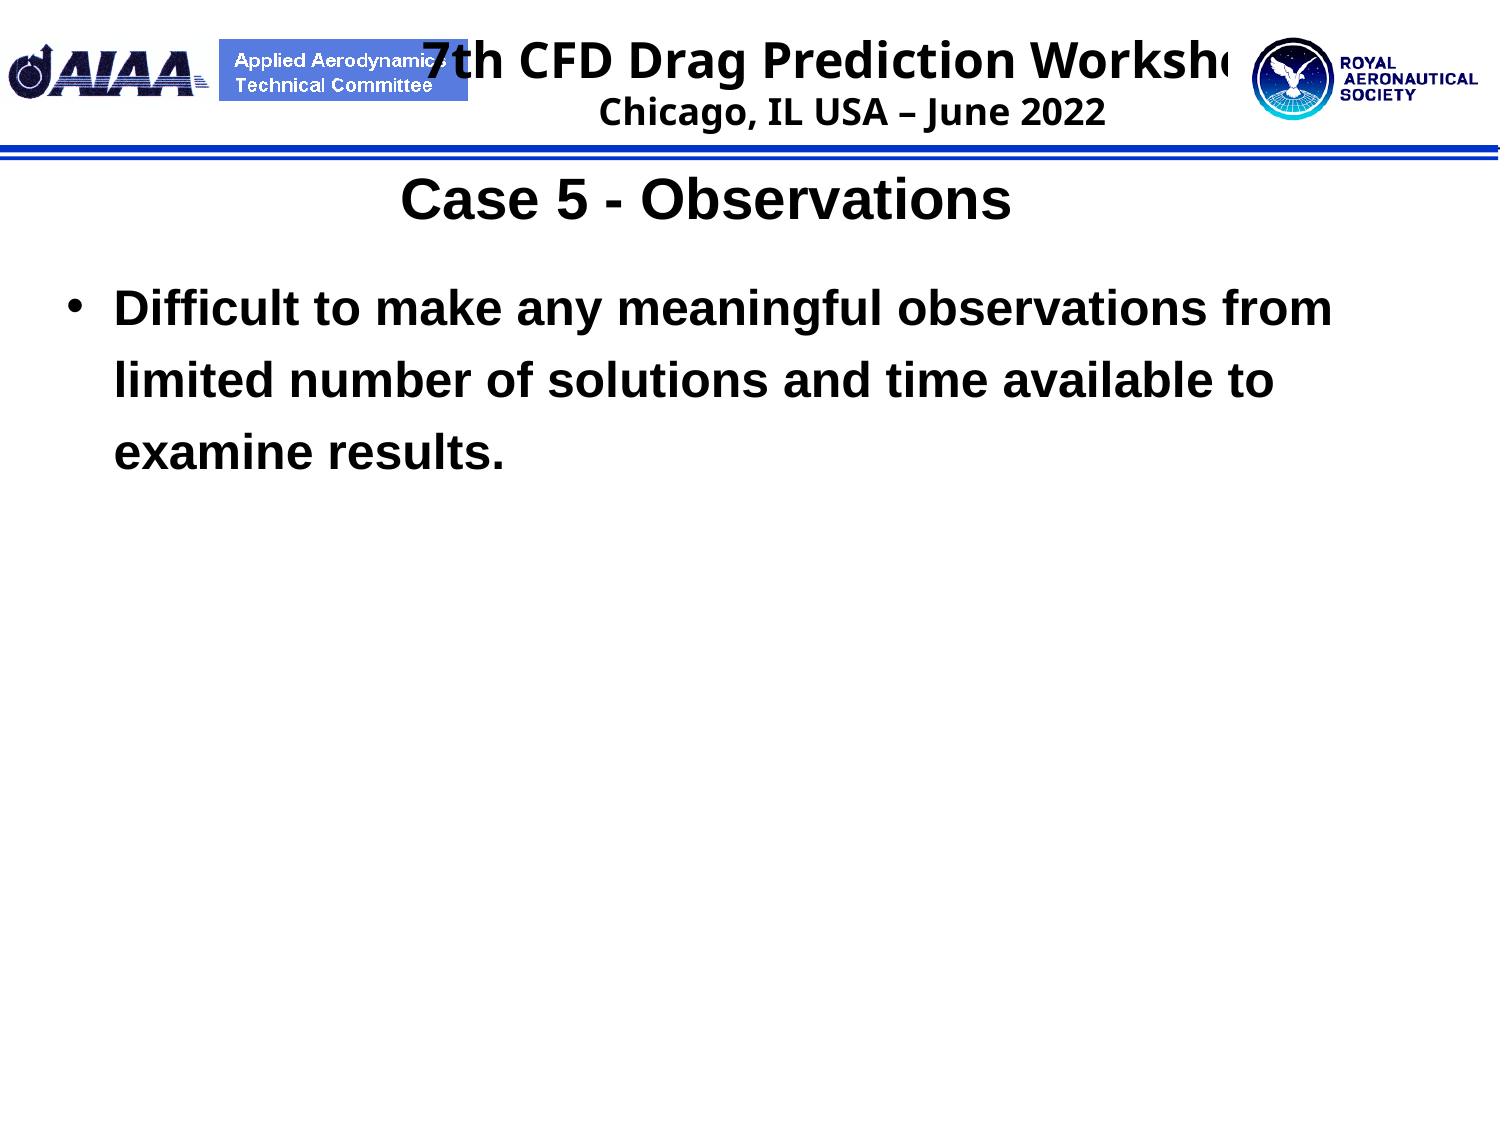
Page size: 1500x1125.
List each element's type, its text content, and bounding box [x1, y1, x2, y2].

picture [1228, 13, 1500, 144]
picture [1, 39, 468, 101]
text_box Difficult to make any meaningful observations from limited number of solutions and time available to examine results. [51, 255, 1449, 559]
text_box Case 5 - Observations [385, 153, 1029, 239]
picture [463, 56, 468, 73]
